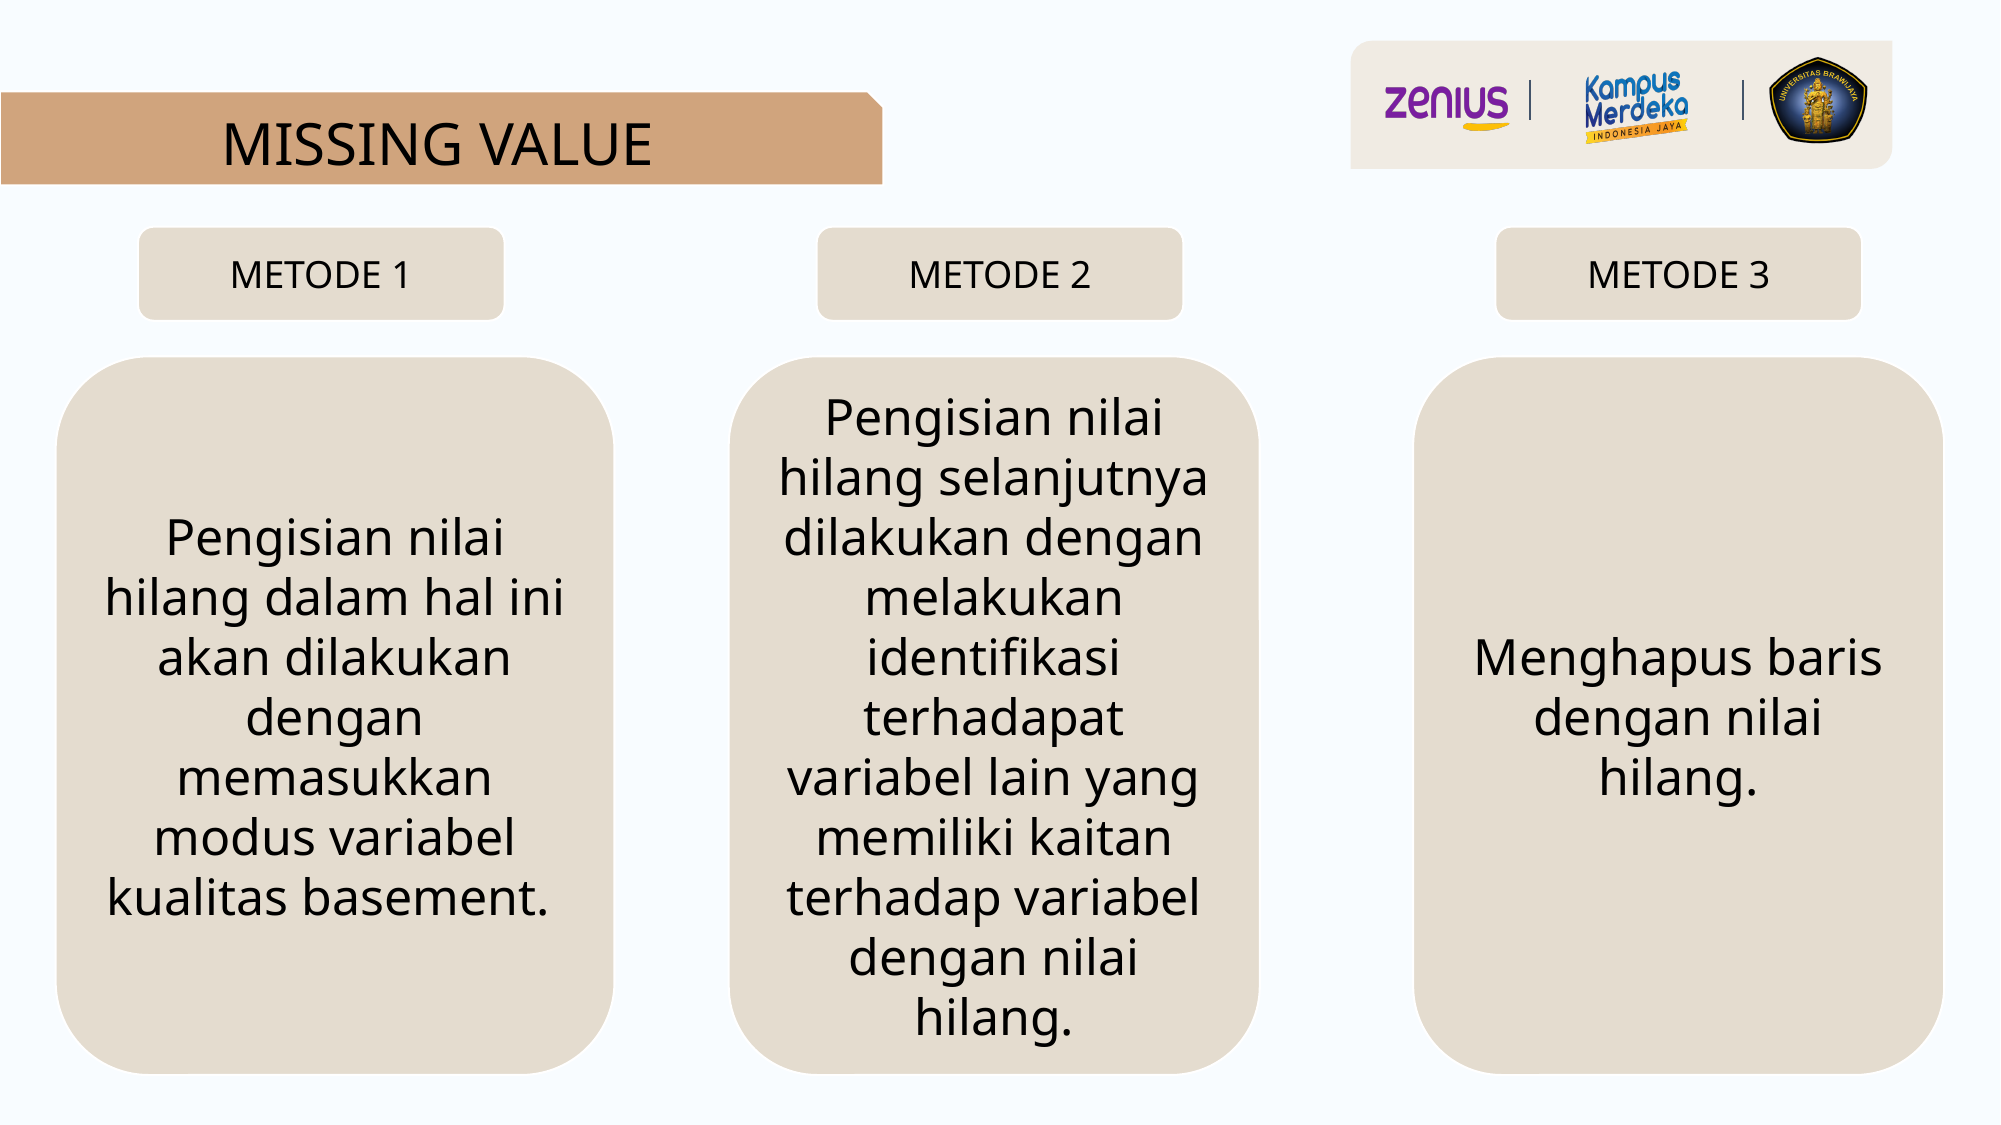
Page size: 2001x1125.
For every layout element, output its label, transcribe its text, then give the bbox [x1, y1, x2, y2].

text_box Pengisian nilai hilang selanjutnya dilakukan dengan melakukan identifikasi terhadapat variabel lain yang memiliki kaitan terhadap variabel dengan nilai hilang. [727, 355, 1261, 1077]
text_box METODE 1 [136, 225, 506, 322]
text_box METODE 2 [815, 225, 1185, 322]
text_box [1350, 40, 1893, 169]
text_box Menghapus baris dengan nilai hilang. [1412, 355, 1946, 1077]
text_box MISSING VALUE [0, 90, 885, 187]
text_box Pengisian nilai hilang dalam hal ini akan dilakukan dengan memasukkan modus variabel kualitas basement. [54, 355, 616, 1077]
text_box METODE 3 [1494, 225, 1864, 322]
